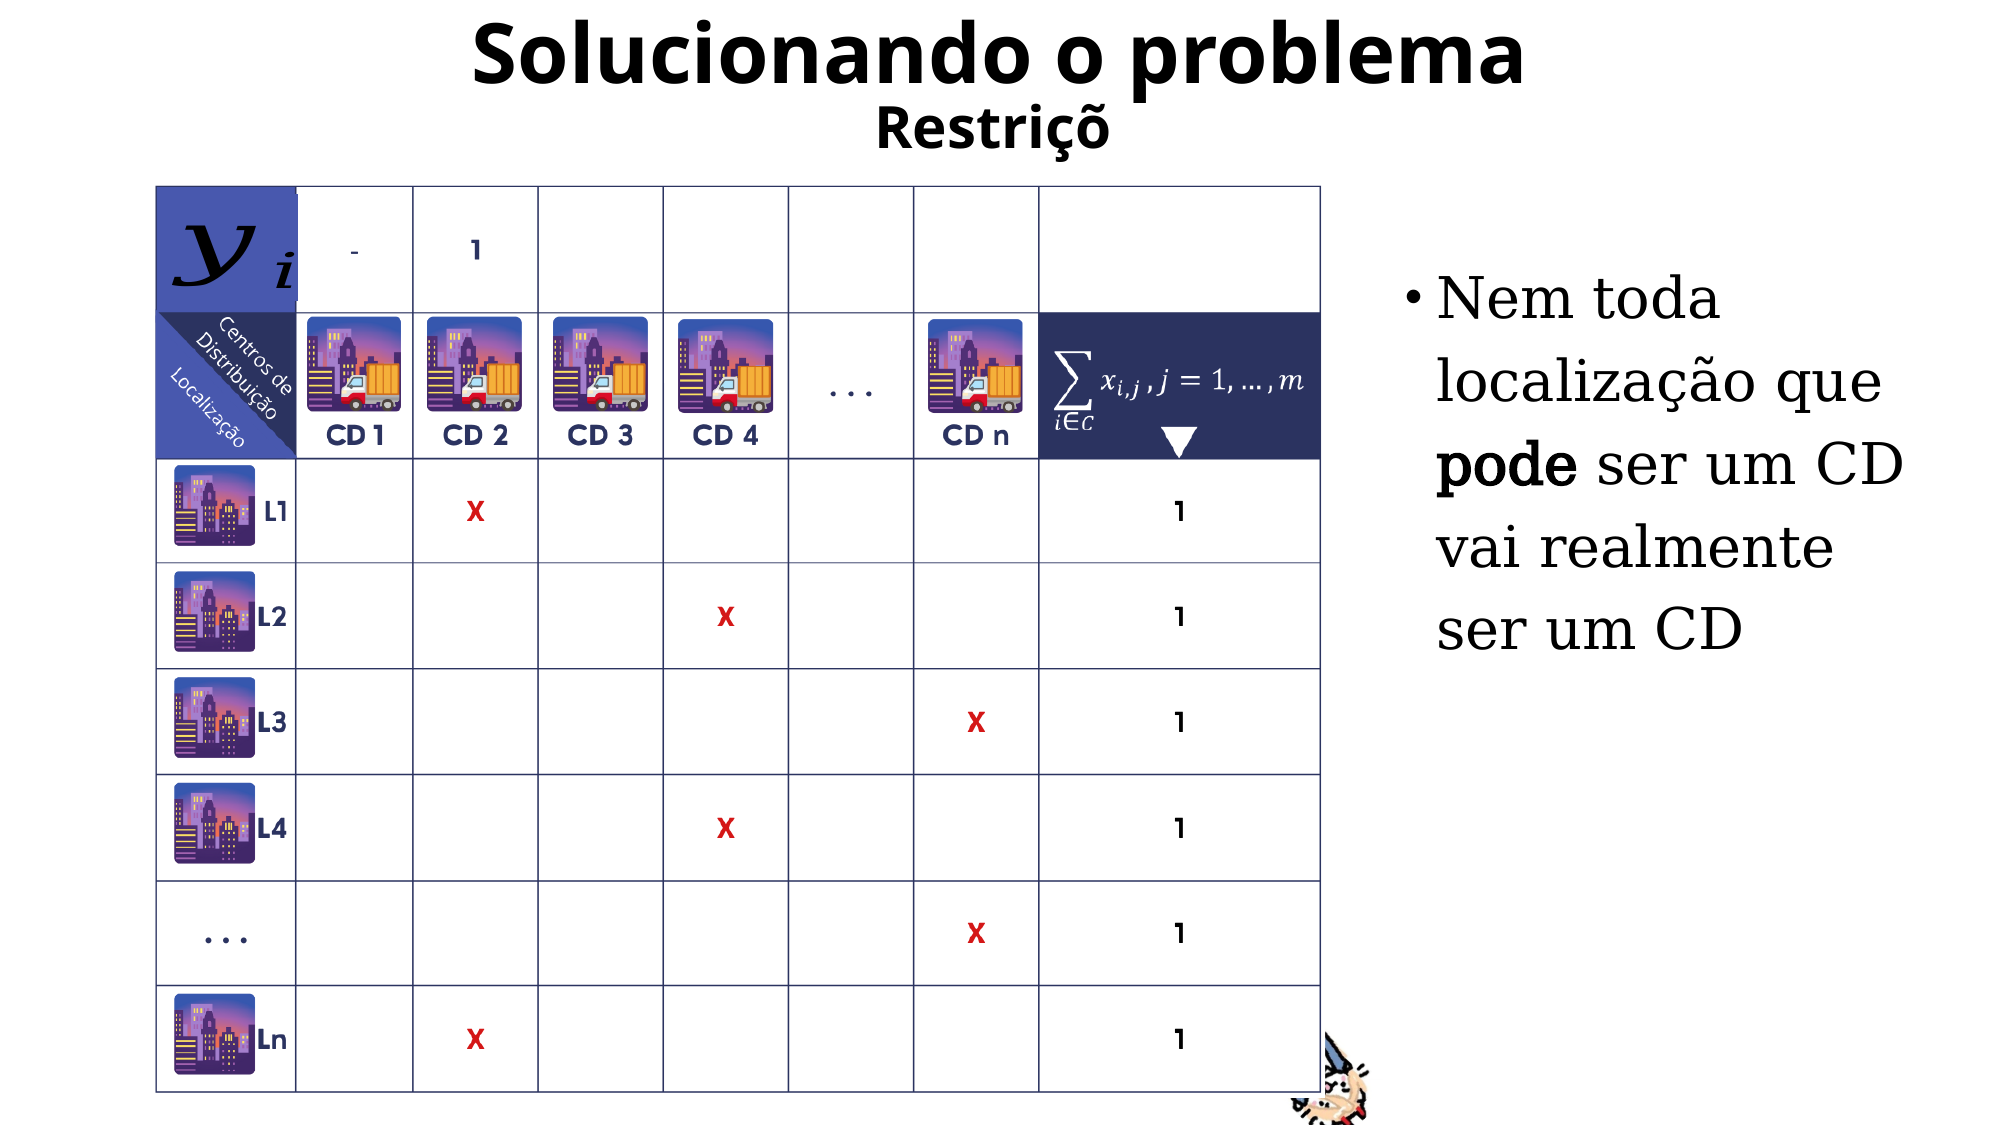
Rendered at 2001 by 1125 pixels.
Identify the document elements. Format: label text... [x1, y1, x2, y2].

text_box Restrições [859, 82, 1141, 180]
text_box Solucionando o problema [106, 0, 1894, 173]
picture [150, 180, 1393, 1125]
text_box Nem toda localização que pode ser um CD vai realmente ser um CD [1389, 240, 1947, 683]
